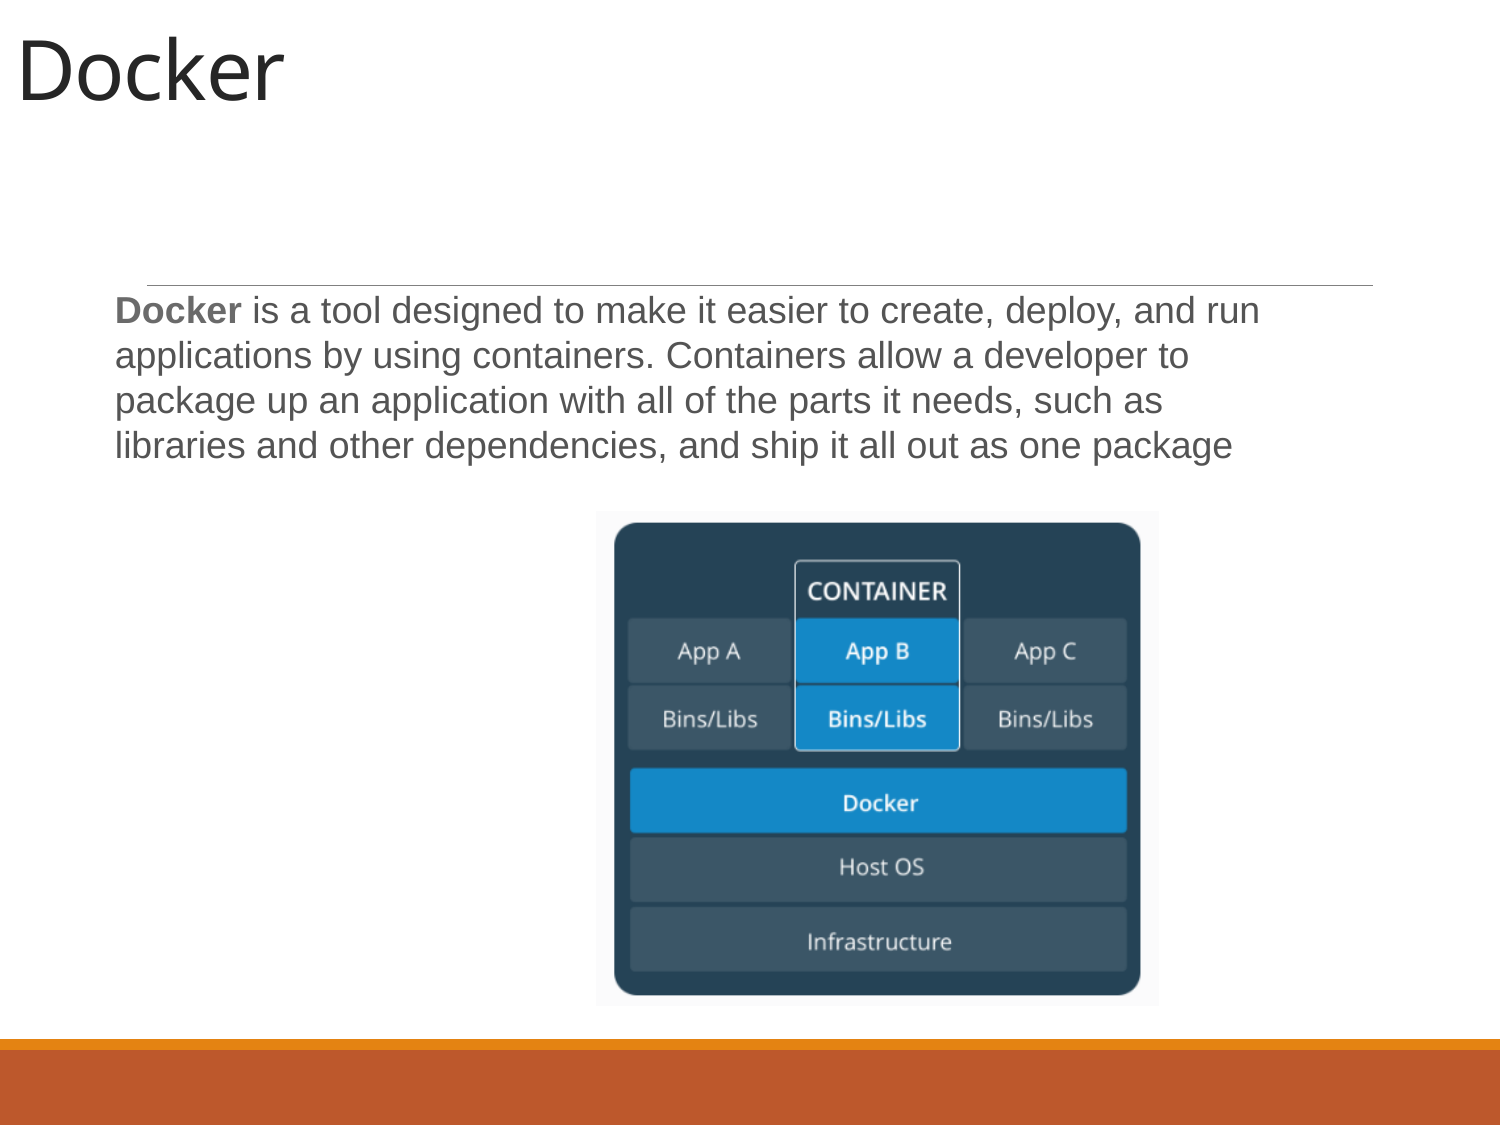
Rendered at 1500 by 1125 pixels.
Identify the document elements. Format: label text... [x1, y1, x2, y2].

picture [595, 510, 1160, 1006]
text_box Docker is a tool designed to make it easier to create, deploy, and run applications by using containers. Containers allow a developer to package up an application with all of the parts it needs, such as libraries and other dependencies, and ship it all out as one package [100, 278, 1317, 474]
title Docker [0, 24, 1238, 126]
